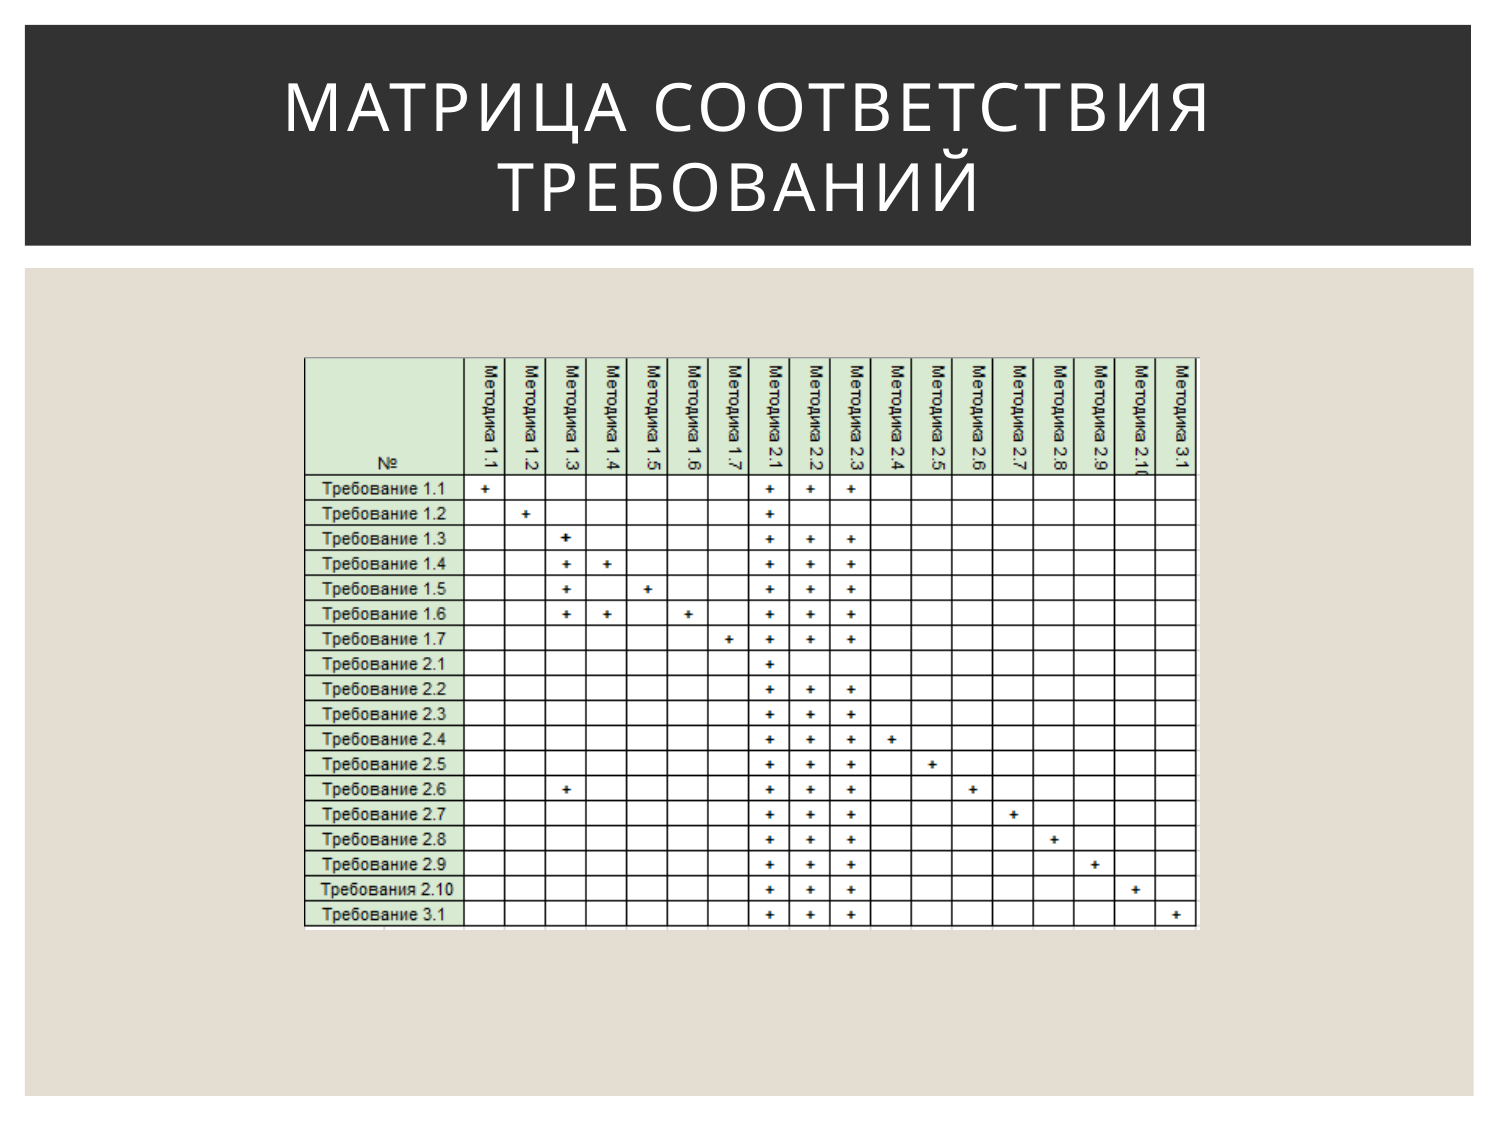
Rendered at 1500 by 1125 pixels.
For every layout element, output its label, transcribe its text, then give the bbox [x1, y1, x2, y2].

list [304, 357, 1201, 930]
title Матрица соответствия требований [62, 58, 1438, 232]
